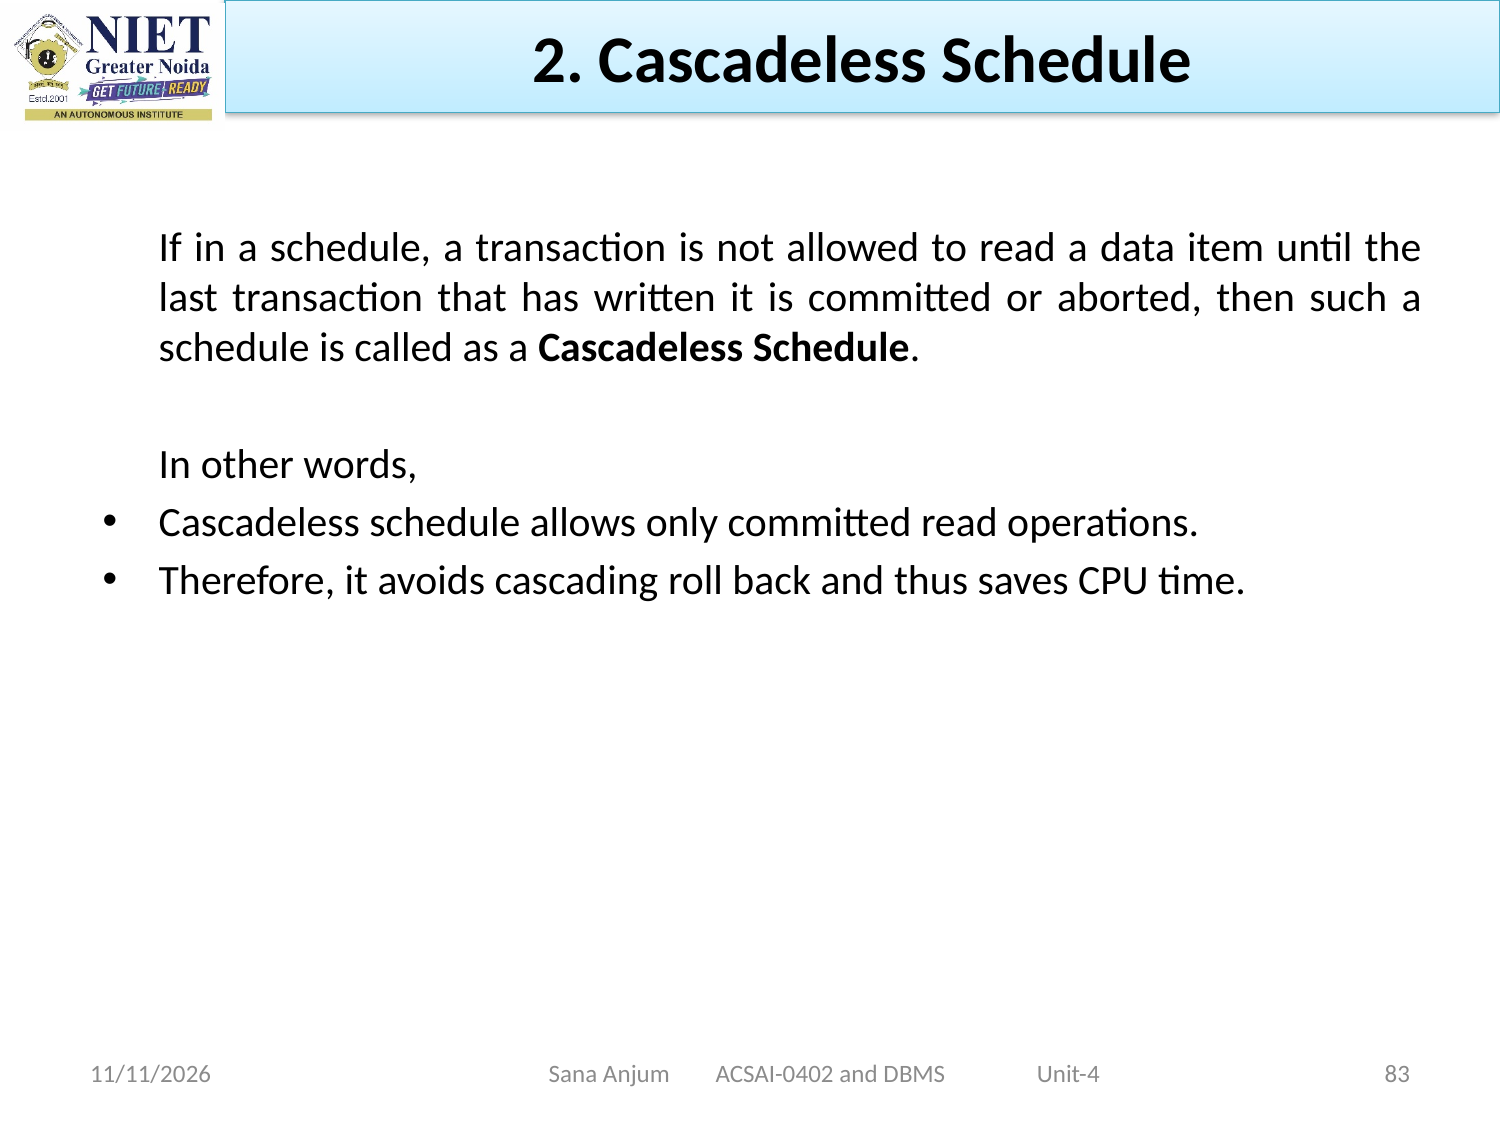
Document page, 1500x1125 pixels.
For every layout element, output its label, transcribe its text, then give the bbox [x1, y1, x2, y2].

list If in a schedule, a transaction is not allowed to read a data item until the last transaction that has written it is committed or aborted, then such a schedule is called as a Cascadeless Schedule. In other words, Cascadeless schedule allows only committed read operations. Therefore, it avoids cascading roll back and thus saves CPU time. [87, 212, 1438, 1050]
footer Sana Anjum ACSAI-0402 and DBMS Unit-4 [412, 1042, 1074, 1103]
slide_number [75, 1042, 412, 1103]
picture [0, 2, 226, 131]
text_box 2. Cascadeless Schedule [224, 0, 1500, 113]
slide_number 83 [1074, 1042, 1425, 1103]
